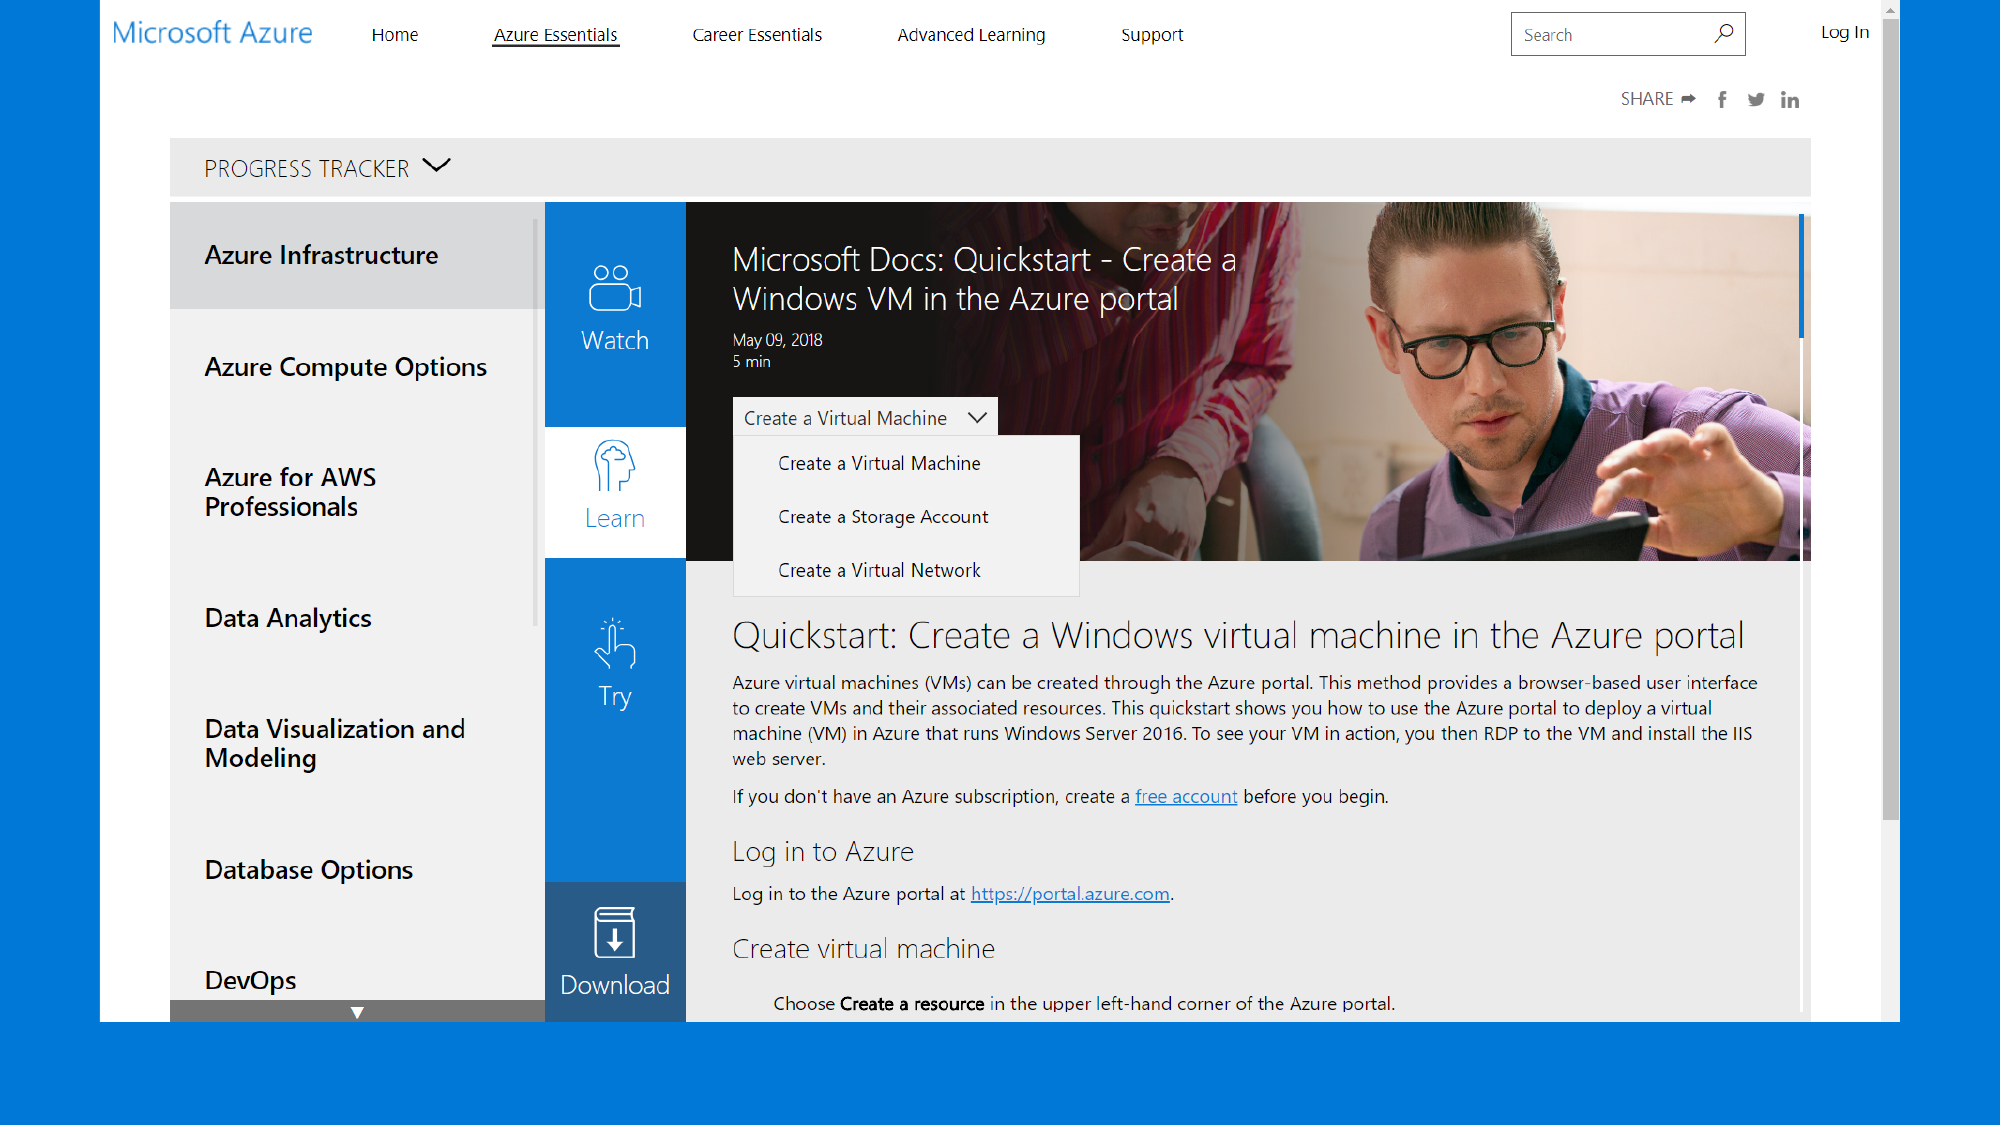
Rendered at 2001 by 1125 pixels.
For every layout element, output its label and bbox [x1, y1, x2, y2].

picture [99, 0, 1901, 1022]
